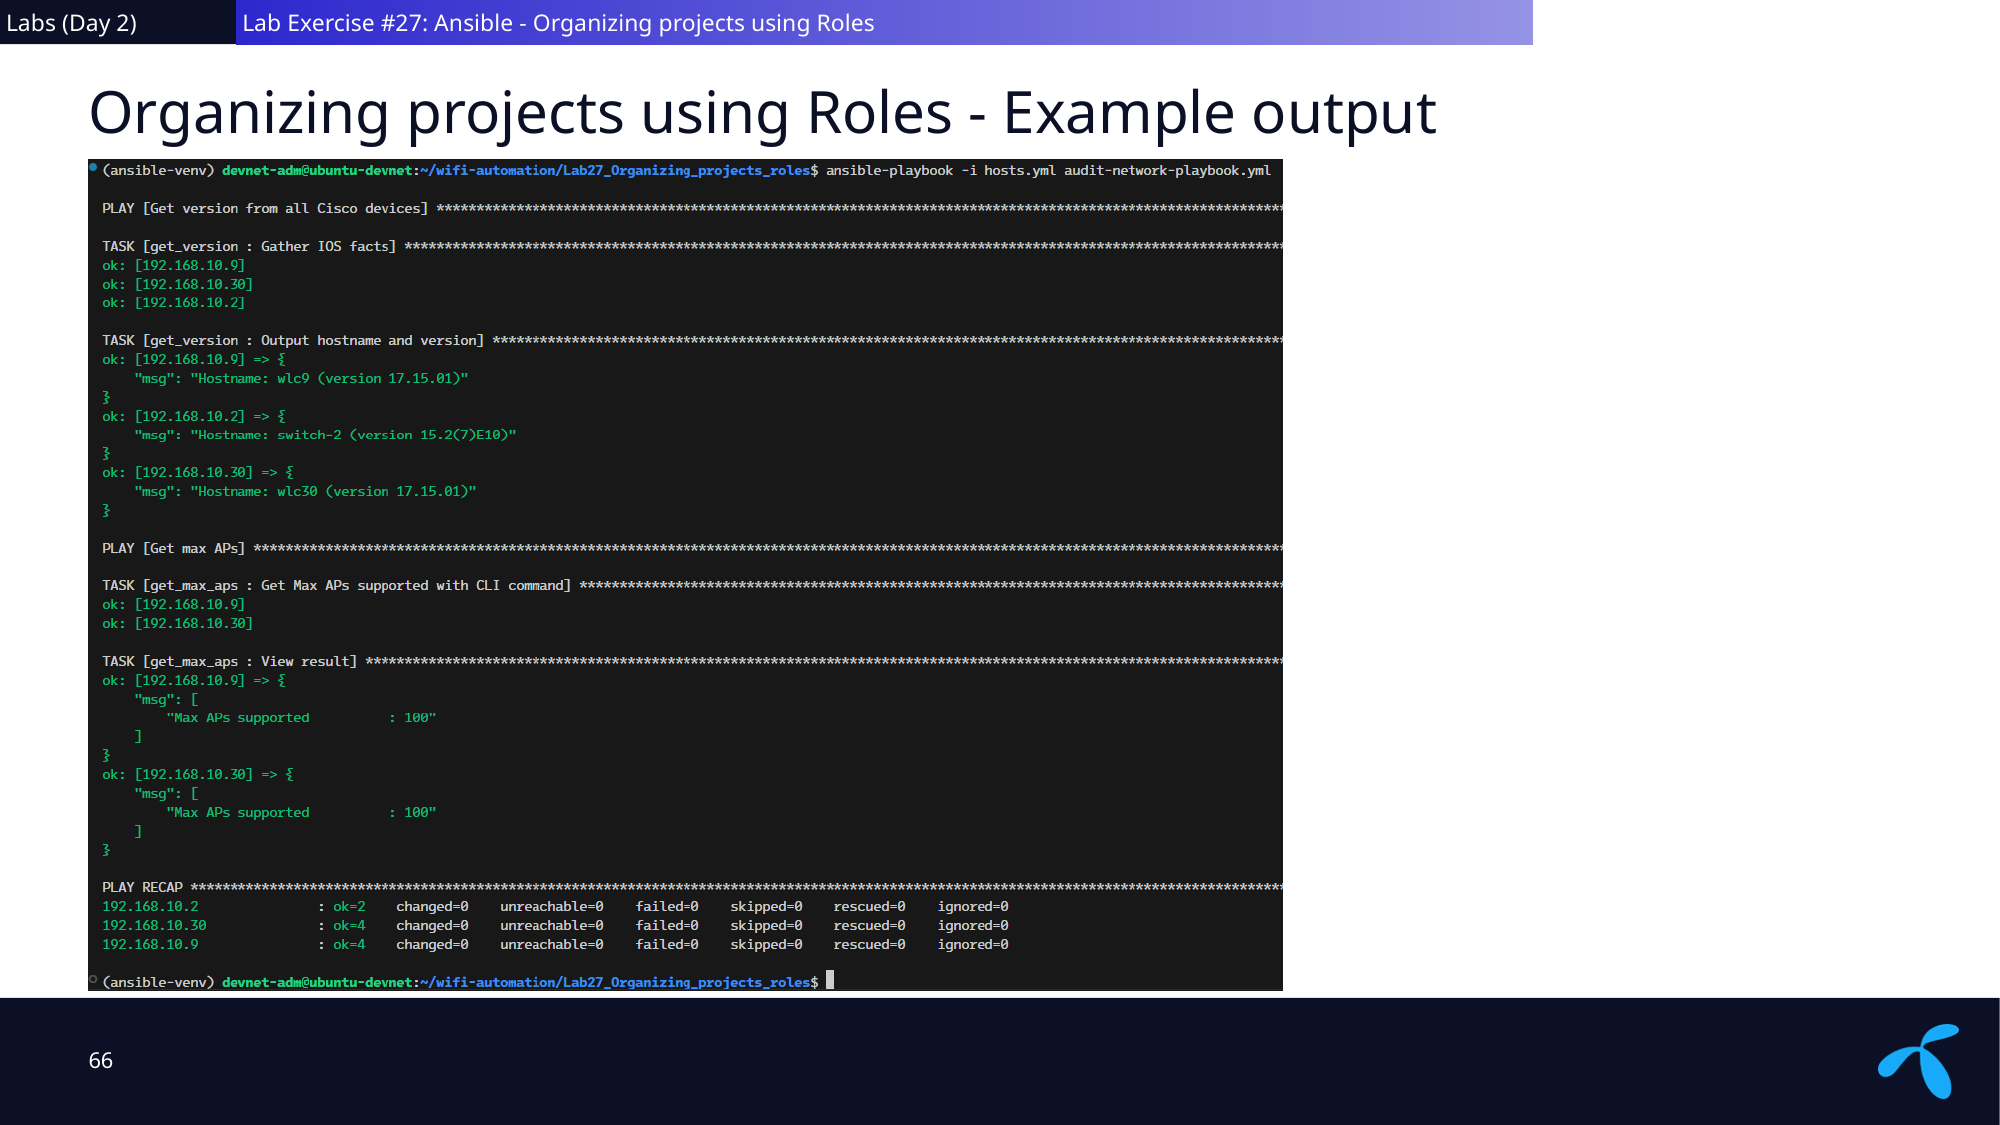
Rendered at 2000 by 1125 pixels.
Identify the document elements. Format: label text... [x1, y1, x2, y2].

text_box Lab Exercise #27: Ansible - Organizing projects using Roles [236, 0, 1533, 45]
slide_number 66 [88, 1024, 237, 1099]
picture [1878, 1024, 1959, 1099]
footer Labs (Day 2) [0, 0, 236, 45]
picture [88, 158, 1283, 991]
text_box [104, 134, 1493, 997]
title Organizing projects using Roles - Example output [88, 70, 1911, 160]
